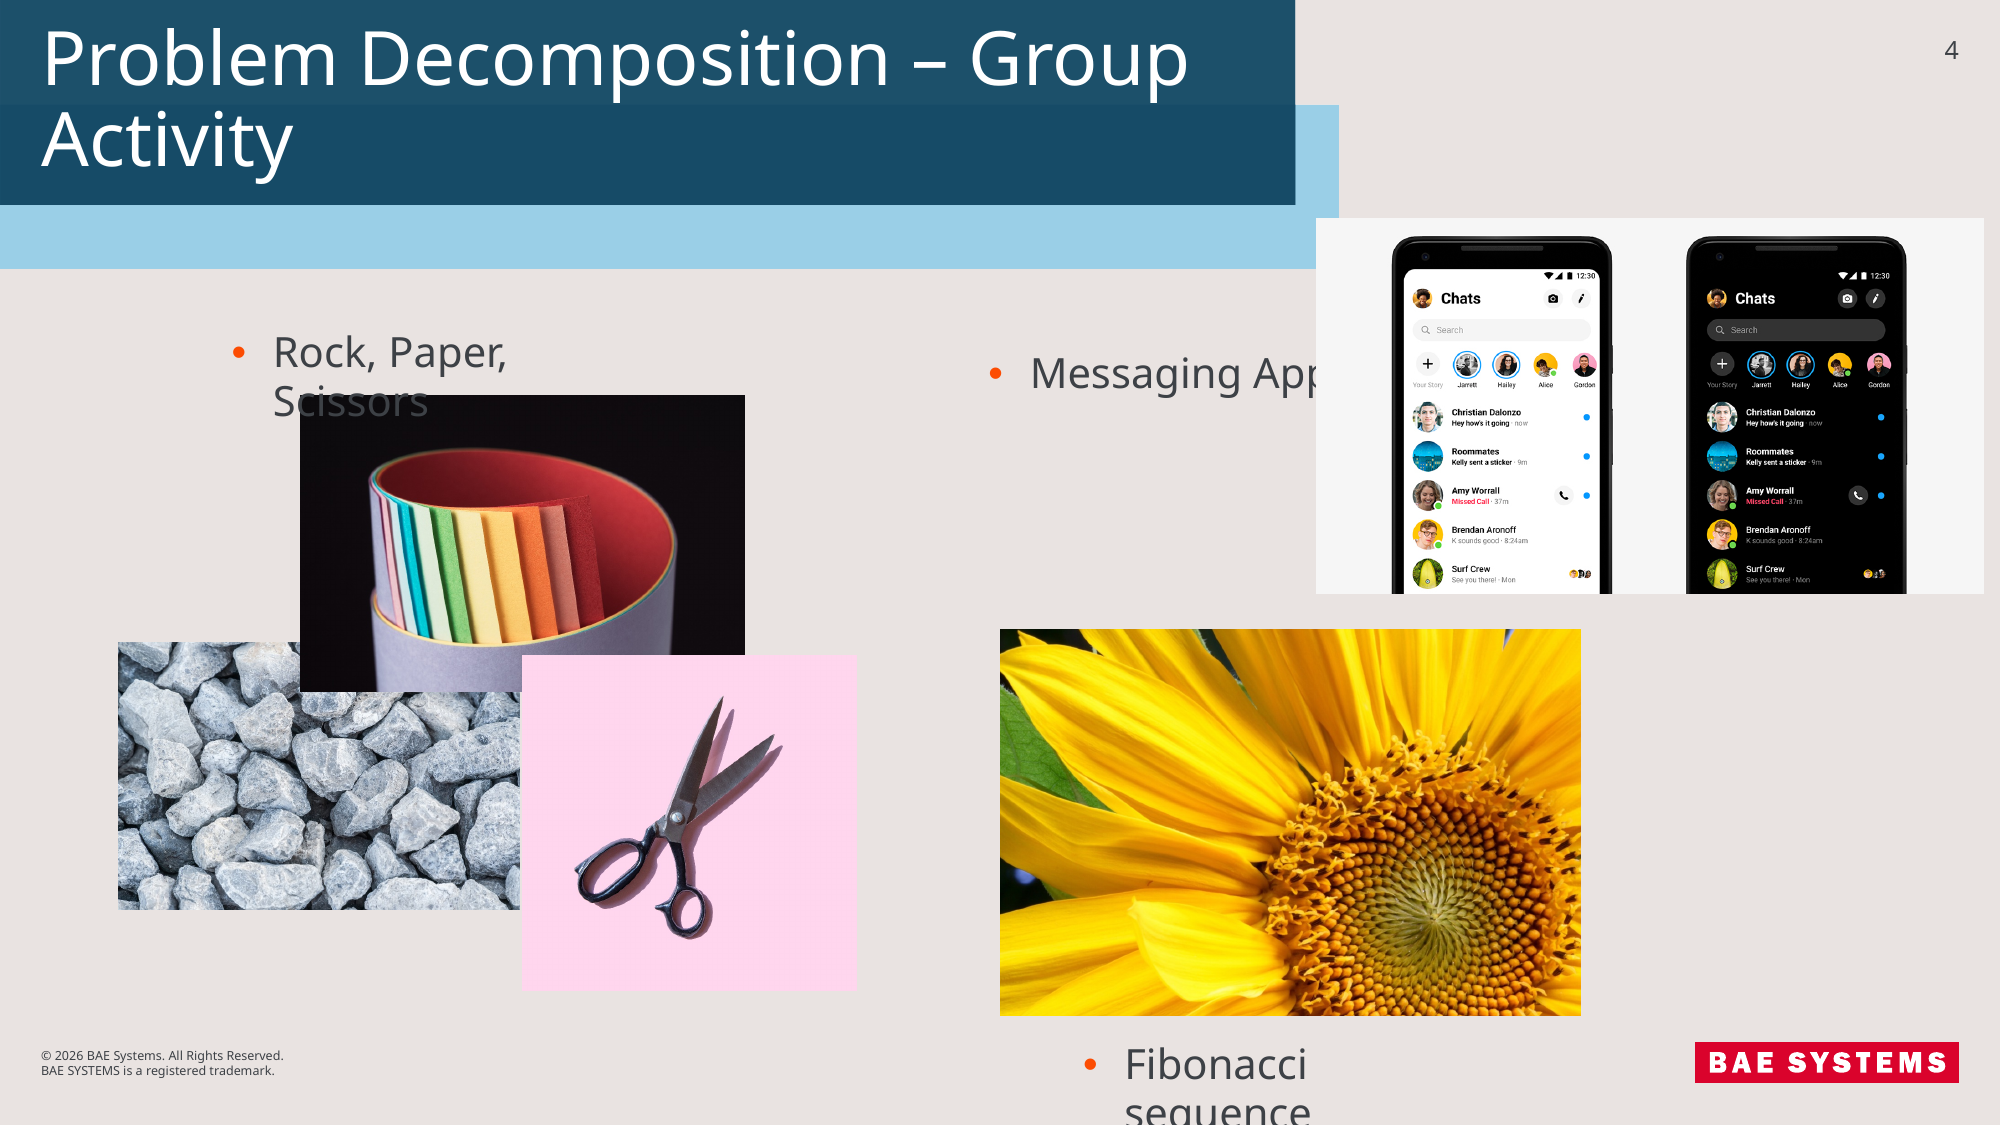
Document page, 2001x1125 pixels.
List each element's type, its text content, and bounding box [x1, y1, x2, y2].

text_box Messaging App [973, 341, 1418, 797]
title Problem Decomposition – Group Activity [0, 0, 1339, 269]
picture [1000, 629, 1581, 1017]
text_box Rock, Paper, Scissors [216, 320, 662, 642]
picture [118, 395, 857, 991]
text_box Fibonacci sequence [1068, 1033, 1513, 1125]
picture [1315, 218, 1984, 594]
slide_number 4 [1899, 41, 1959, 62]
